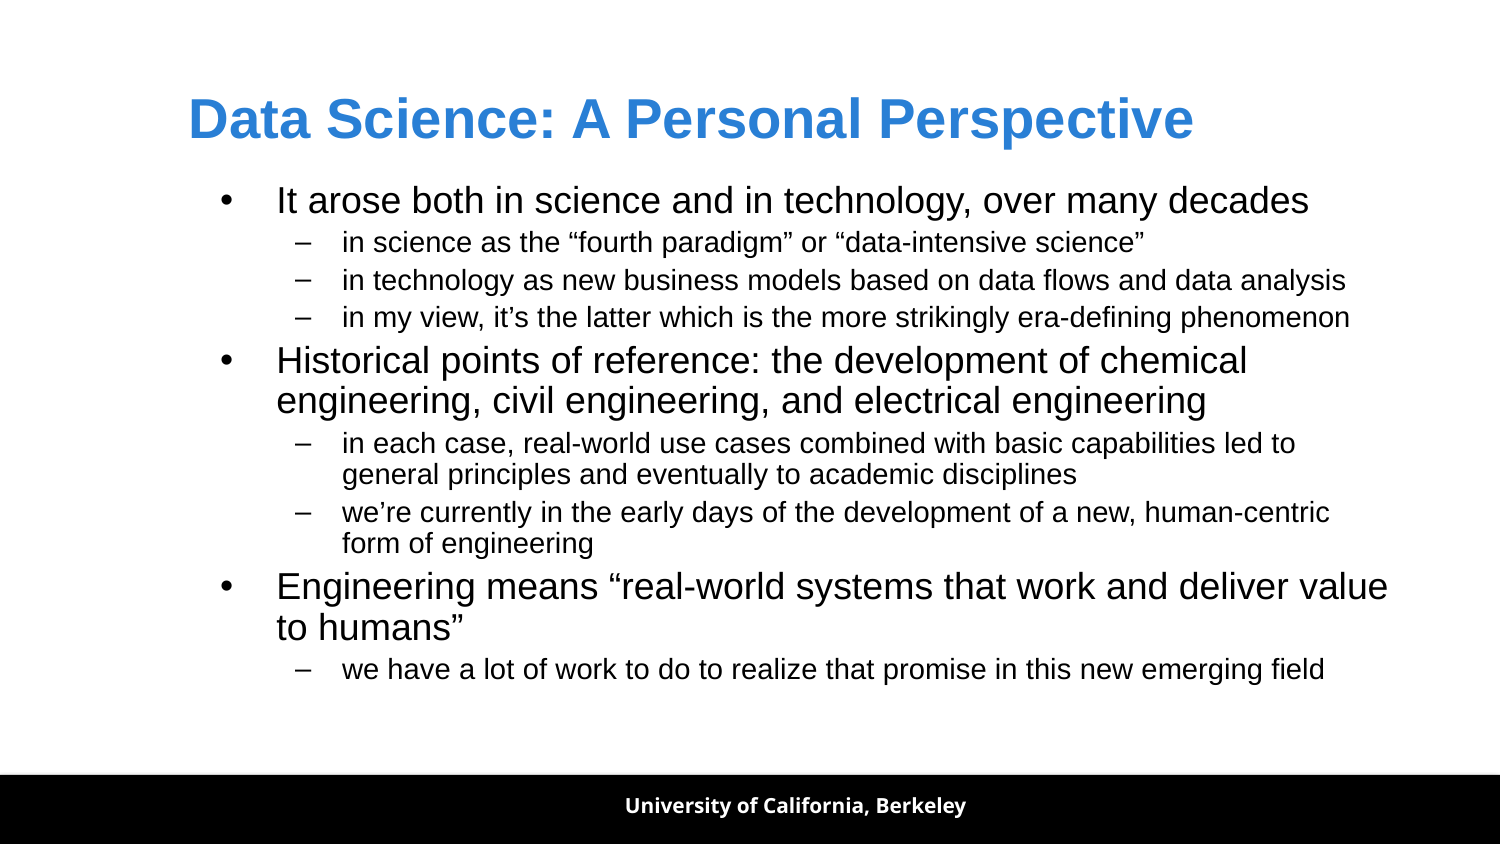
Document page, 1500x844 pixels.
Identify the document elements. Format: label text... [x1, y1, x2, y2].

title Data Science: A Personal Perspective [173, 45, 1313, 186]
list It arose both in science and in technology, over many decades in science as the “fourth paradigm” or “data-intensive science” in technology as new business models based on data flows and data analysis in my view, it’s the latter which is the more strikingly era-defining phenomenon Historical points of reference: the development of chemical engineering, civil engineering, and electrical engineering in each case, real-world use cases combined with basic capabilities led to general principles and eventually to academic disciplines we’re currently in the early days of the development of a new, human-centric form of engineering Engineering means “real-world systems that work and deliver value to humans” we have a lot of work to do to realize that promise in this new emerging field [205, 173, 1413, 786]
footer University of California, Berkeley [320, 785, 1271, 838]
